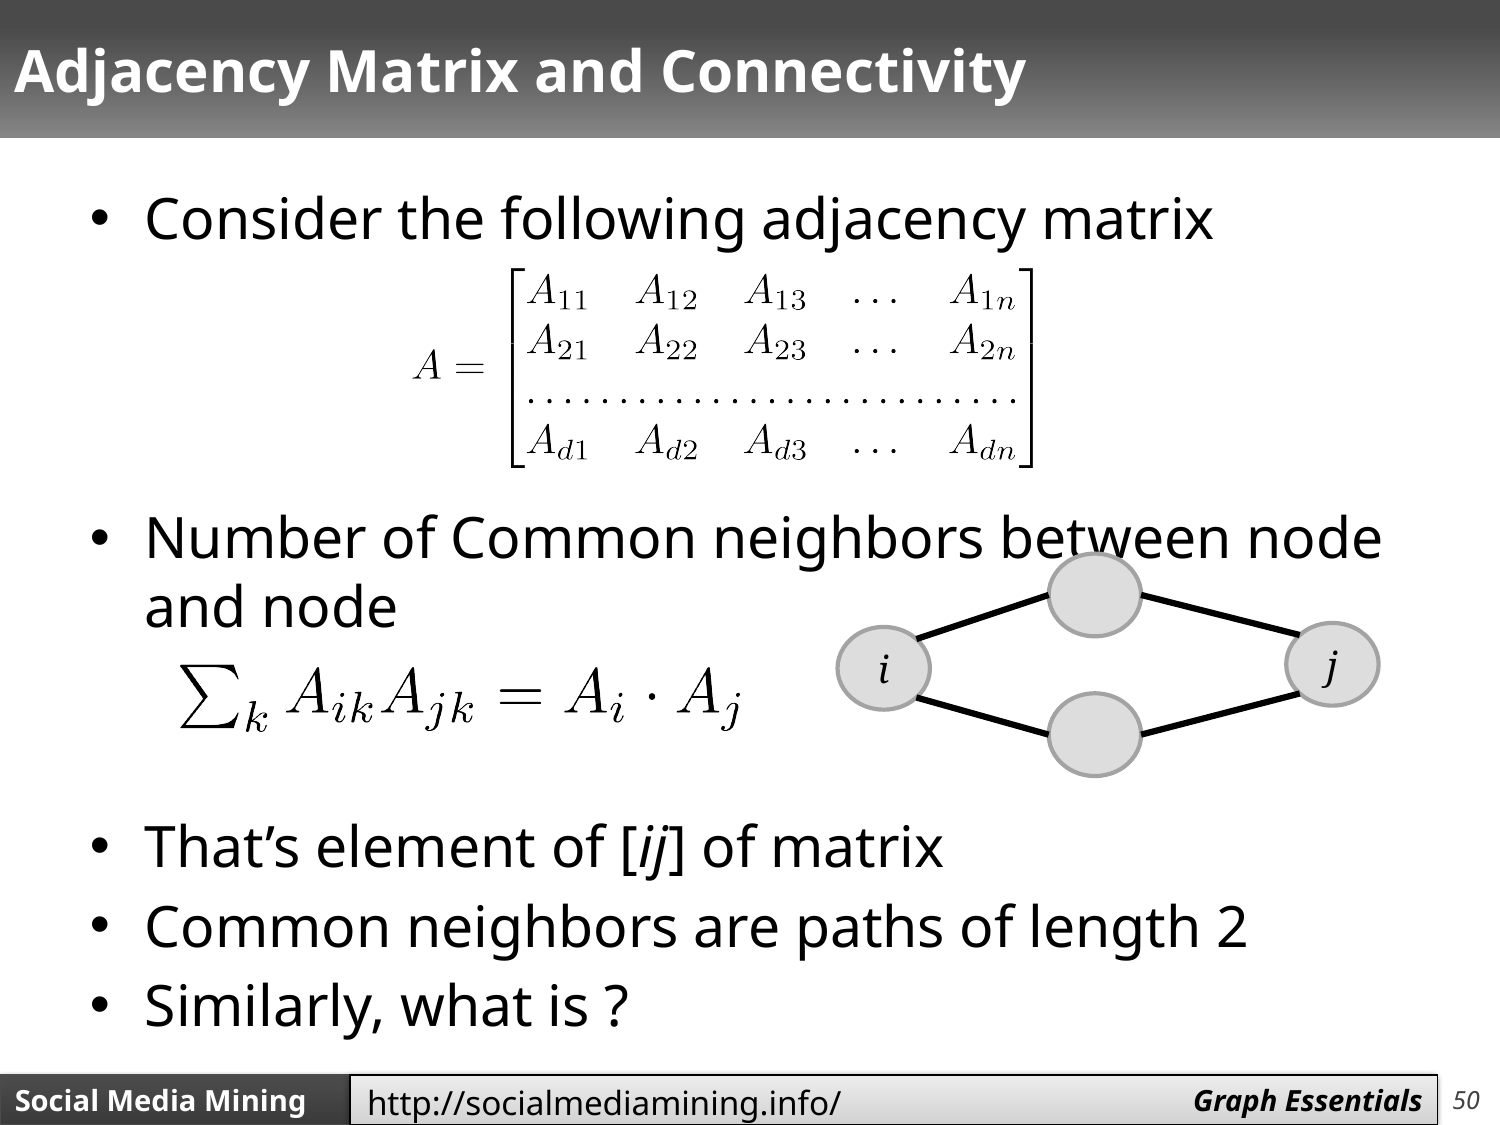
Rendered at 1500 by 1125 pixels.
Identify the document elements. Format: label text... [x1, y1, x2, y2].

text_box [837, 553, 1379, 777]
picture [412, 268, 1034, 468]
title Adjacency Matrix and Connectivity [0, 0, 1500, 138]
picture [179, 664, 741, 732]
